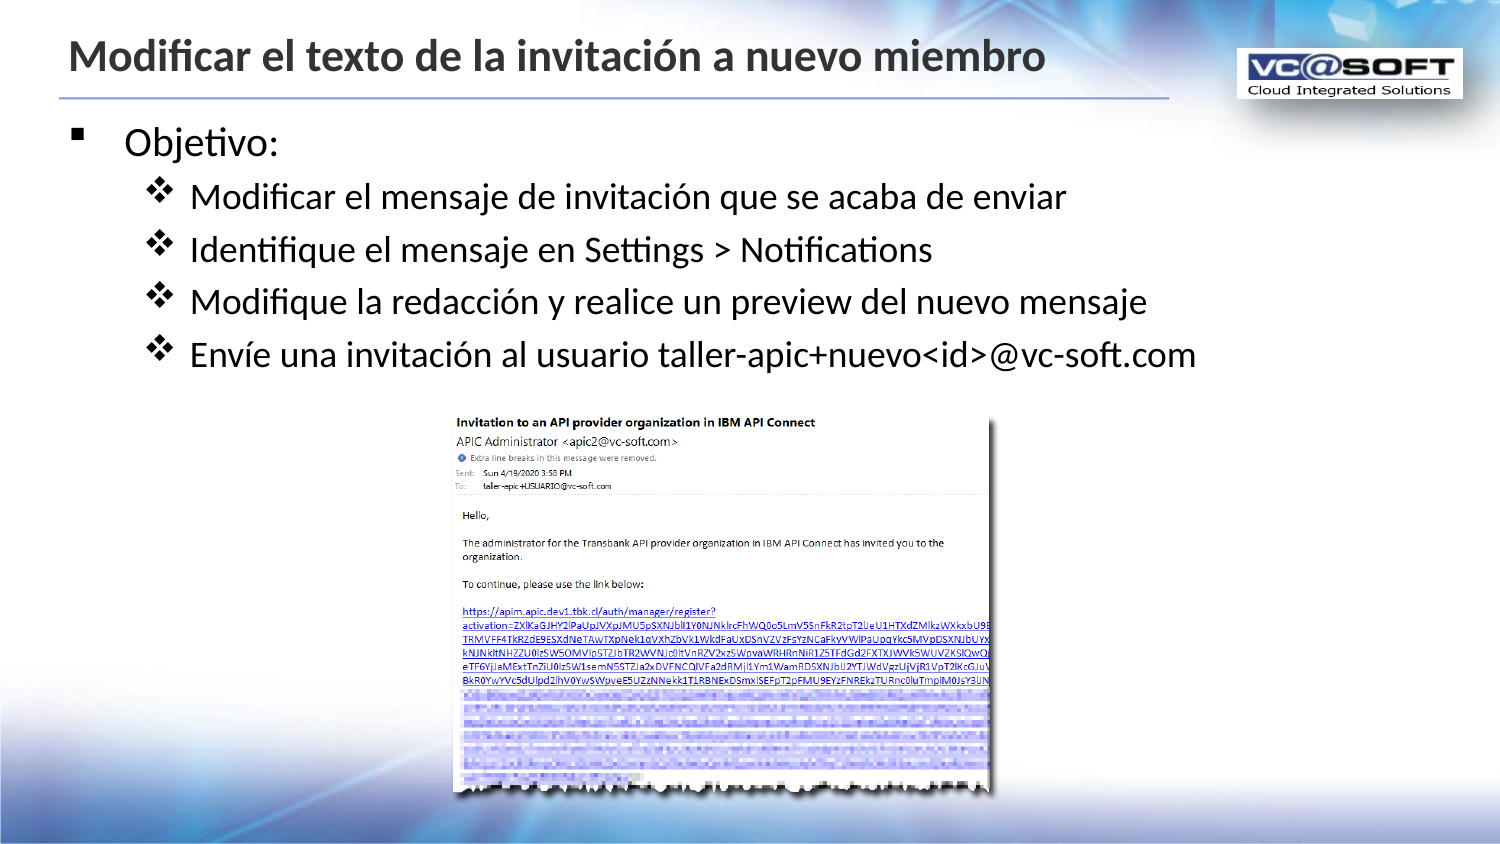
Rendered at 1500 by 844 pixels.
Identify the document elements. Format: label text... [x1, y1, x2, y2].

list Objetivo: Modificar el mensaje de invitación que se acaba de enviar Identifique el mensaje en Settings > Notifications Modifique la redacción y realice un preview del nuevo mensaje Envíe una invitación al usuario taller-apic+nuevo<id>@vc-soft.com [52, 107, 1454, 790]
title Modificar el texto de la invitación a nuevo miembro [52, 23, 1190, 83]
picture [579, 0, 1500, 150]
picture [0, 414, 1500, 844]
